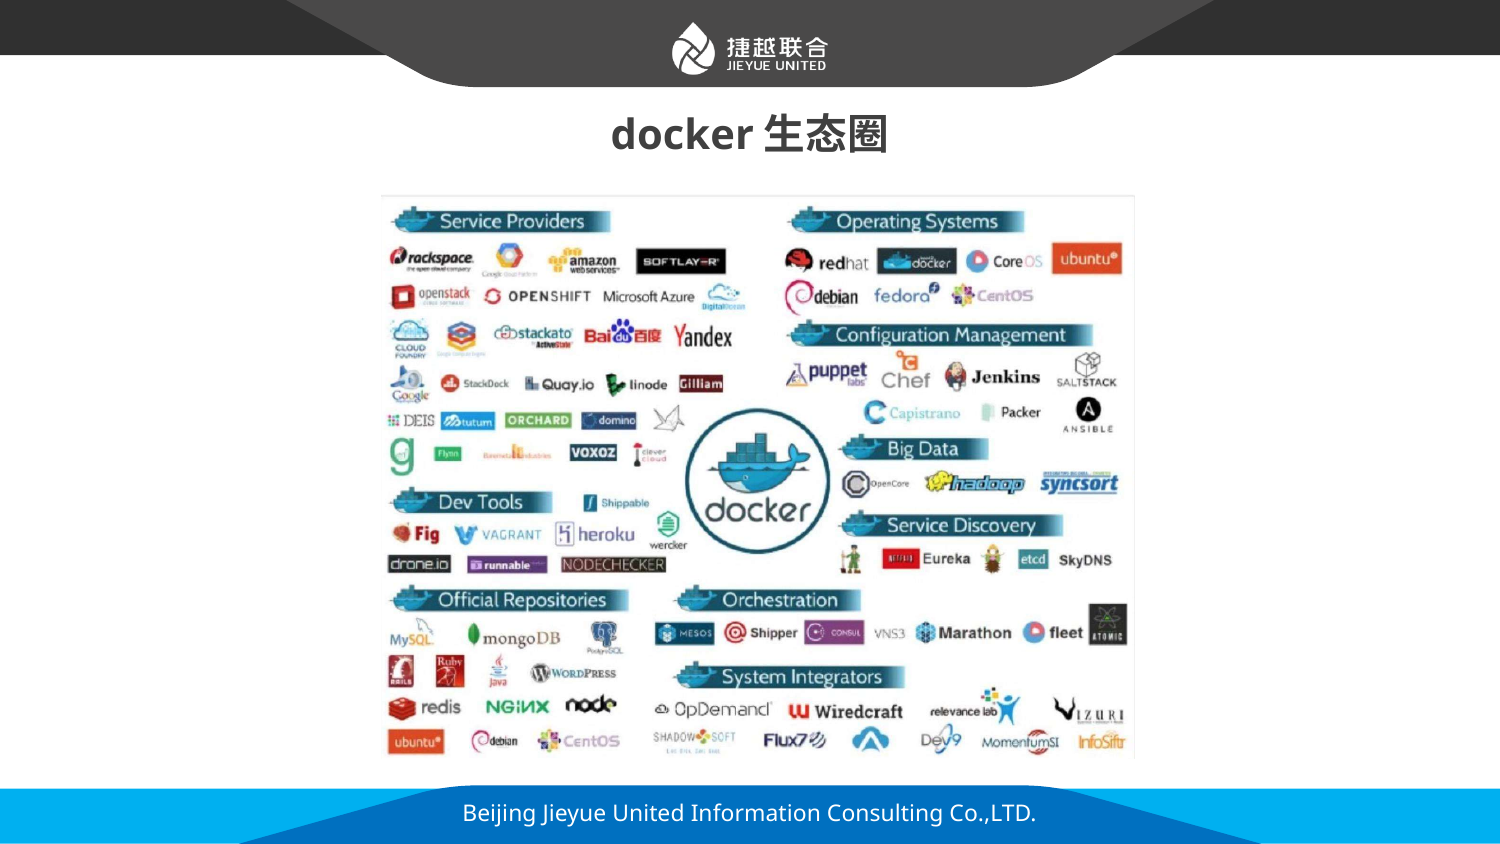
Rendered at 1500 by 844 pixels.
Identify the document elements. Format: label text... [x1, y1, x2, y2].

picture [670, 19, 829, 77]
title docker生态圈 [73, 102, 1427, 160]
picture [381, 194, 1137, 762]
